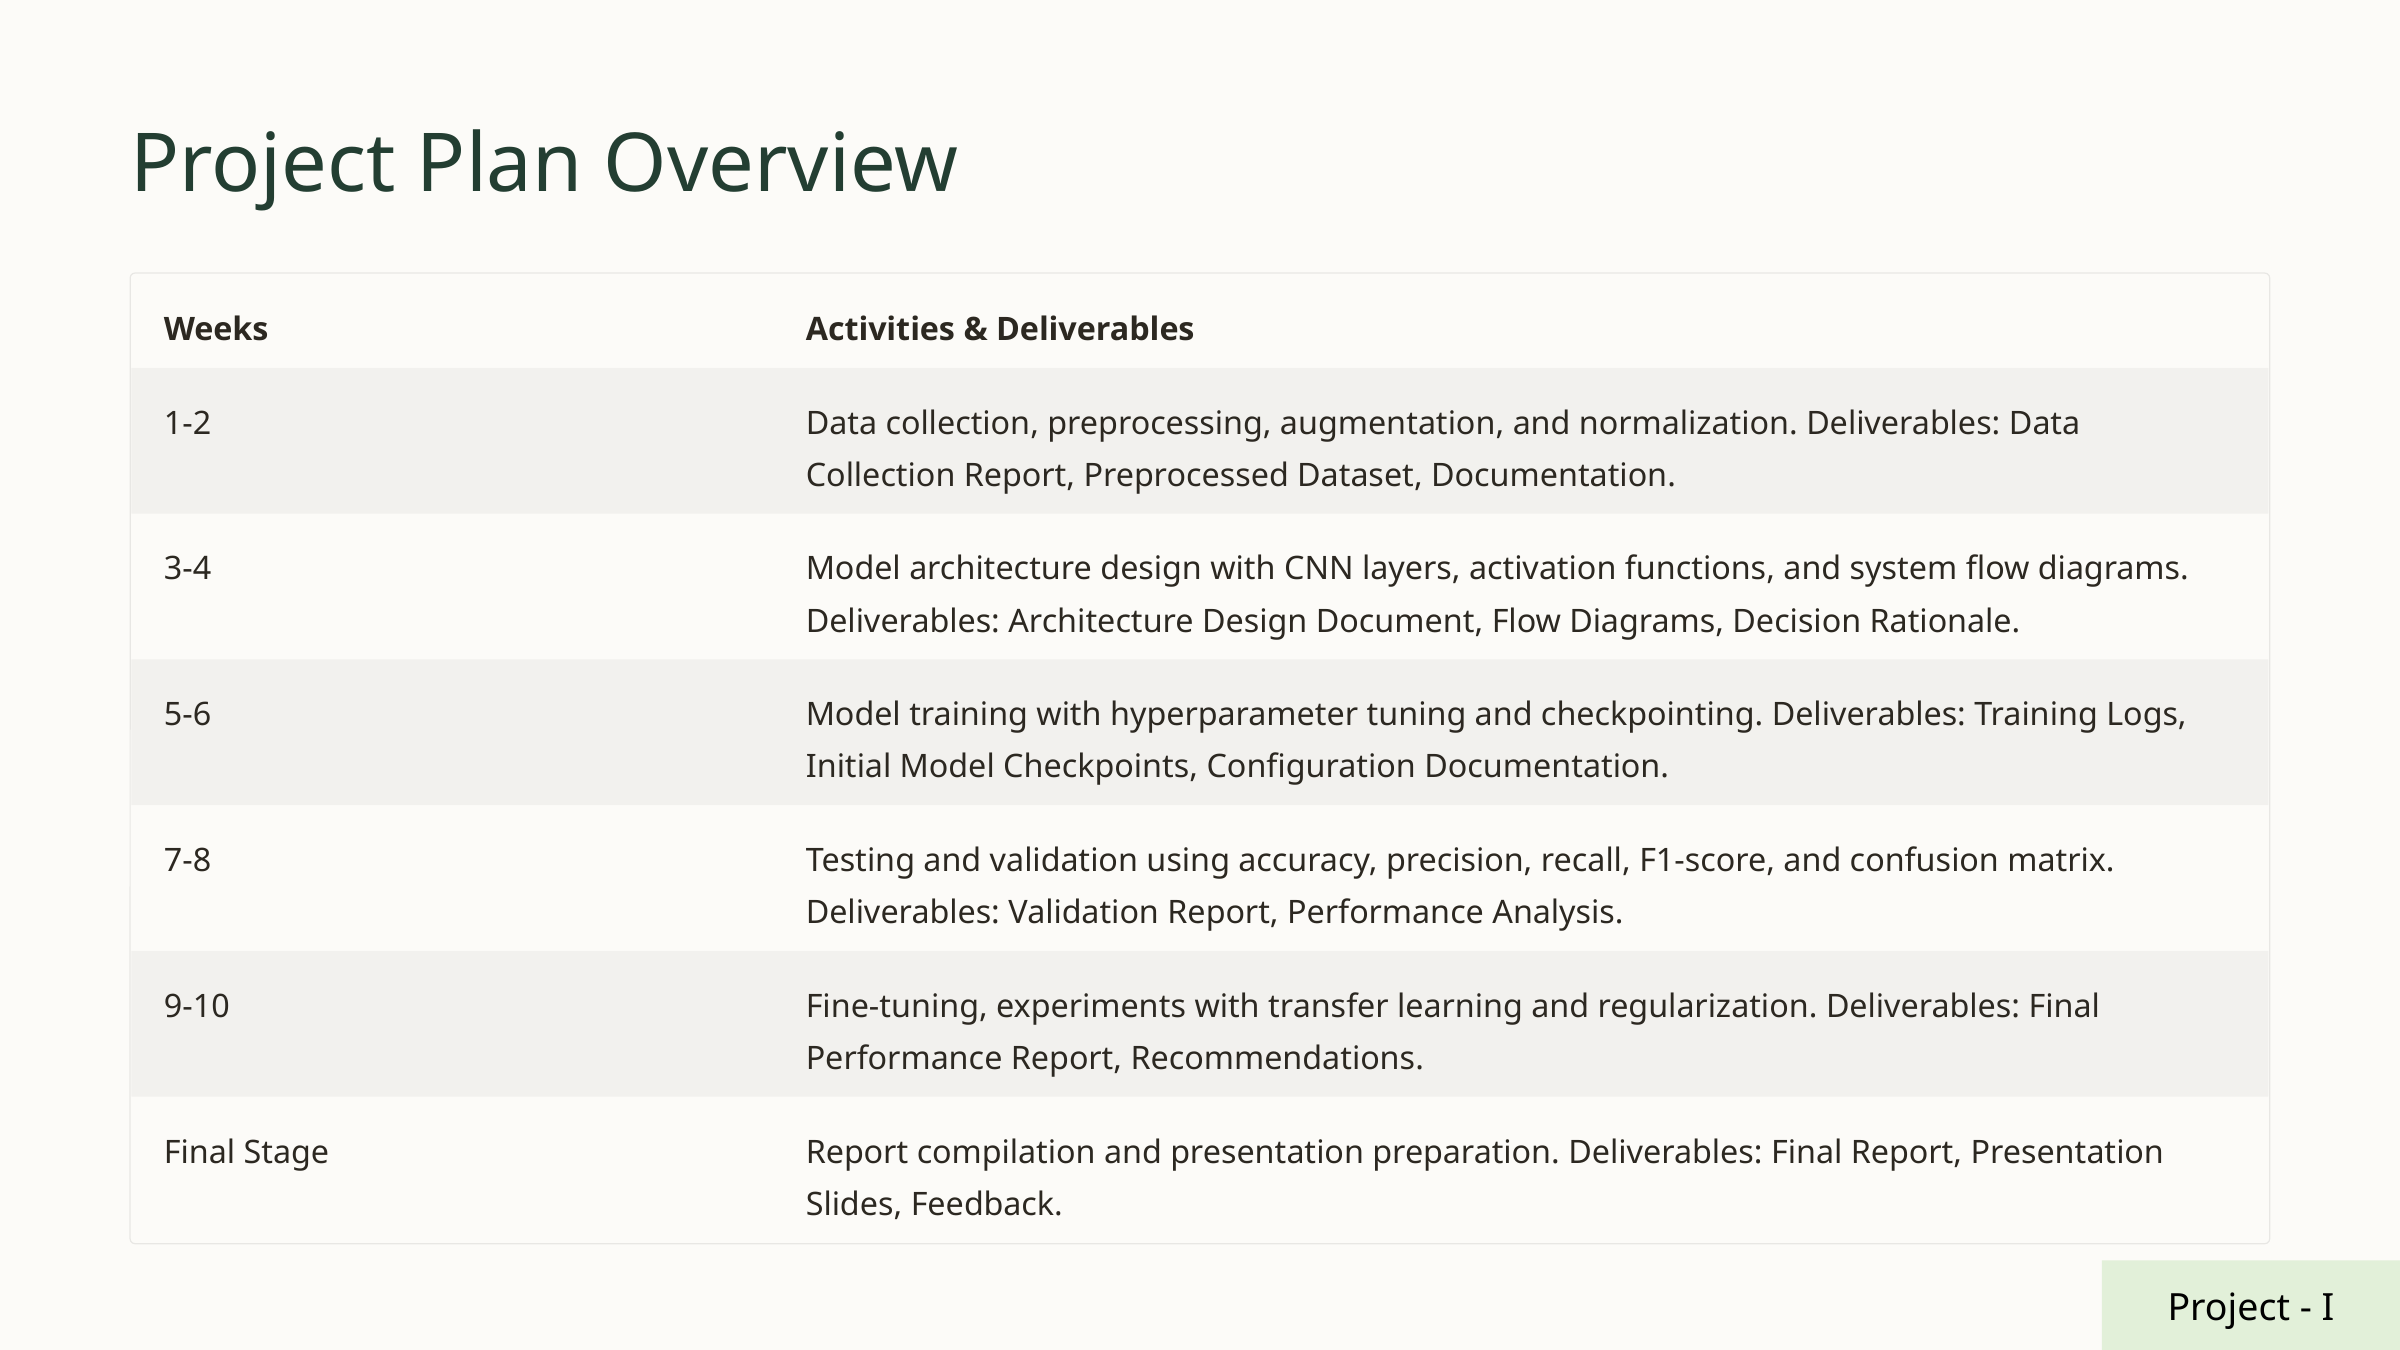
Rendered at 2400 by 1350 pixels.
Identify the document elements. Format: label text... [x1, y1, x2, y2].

text_box Weeks [163, 295, 740, 348]
text_box Fine-tuning, experiments with transfer learning and regularization. Deliverables: Final Performance Report, Recommendations. [805, 971, 2236, 1076]
text_box Final Stage [163, 1117, 740, 1170]
text_box Testing and validation using accuracy, precision, recall, F1-score, and confusion matrix. Deliverables: Validation Report, Performance Analysis. [805, 825, 2236, 931]
text_box 7-8 [163, 825, 740, 878]
text_box Report compilation and presentation preparation. Deliverables: Final Report, Presentation Slides, Feedback. [805, 1117, 2236, 1222]
text_box Project - I [2101, 1259, 2400, 1350]
text_box 5-6 [163, 680, 740, 733]
text_box 9-10 [163, 971, 740, 1024]
text_box 3-4 [163, 534, 740, 587]
text_box Activities & Deliverables [805, 295, 2236, 348]
text_box Model training with hyperparameter tuning and checkpointing. Deliverables: Training Logs, Initial Model Checkpoints, Configuration Documentation. [805, 680, 2236, 785]
text_box [131, 1096, 2269, 1243]
text_box [131, 274, 2269, 367]
text_box 1-2 [163, 388, 740, 441]
text_box Model architecture design with CNN layers, activation functions, and system flow diagrams. Deliverables: Architecture Design Document, Flow Diagrams, Decision Rationale. [805, 534, 2236, 639]
text_box Data collection, preprocessing, augmentation, and normalization. Deliverables: Data Collection Report, Preprocessed Dataset, Documentation. [805, 388, 2236, 493]
text_box [131, 950, 2269, 1096]
text_box [131, 367, 2269, 513]
text_box Project Plan Overview [130, 106, 945, 208]
text_box [131, 659, 2269, 805]
text_box [131, 513, 2269, 659]
text_box [131, 805, 2269, 950]
